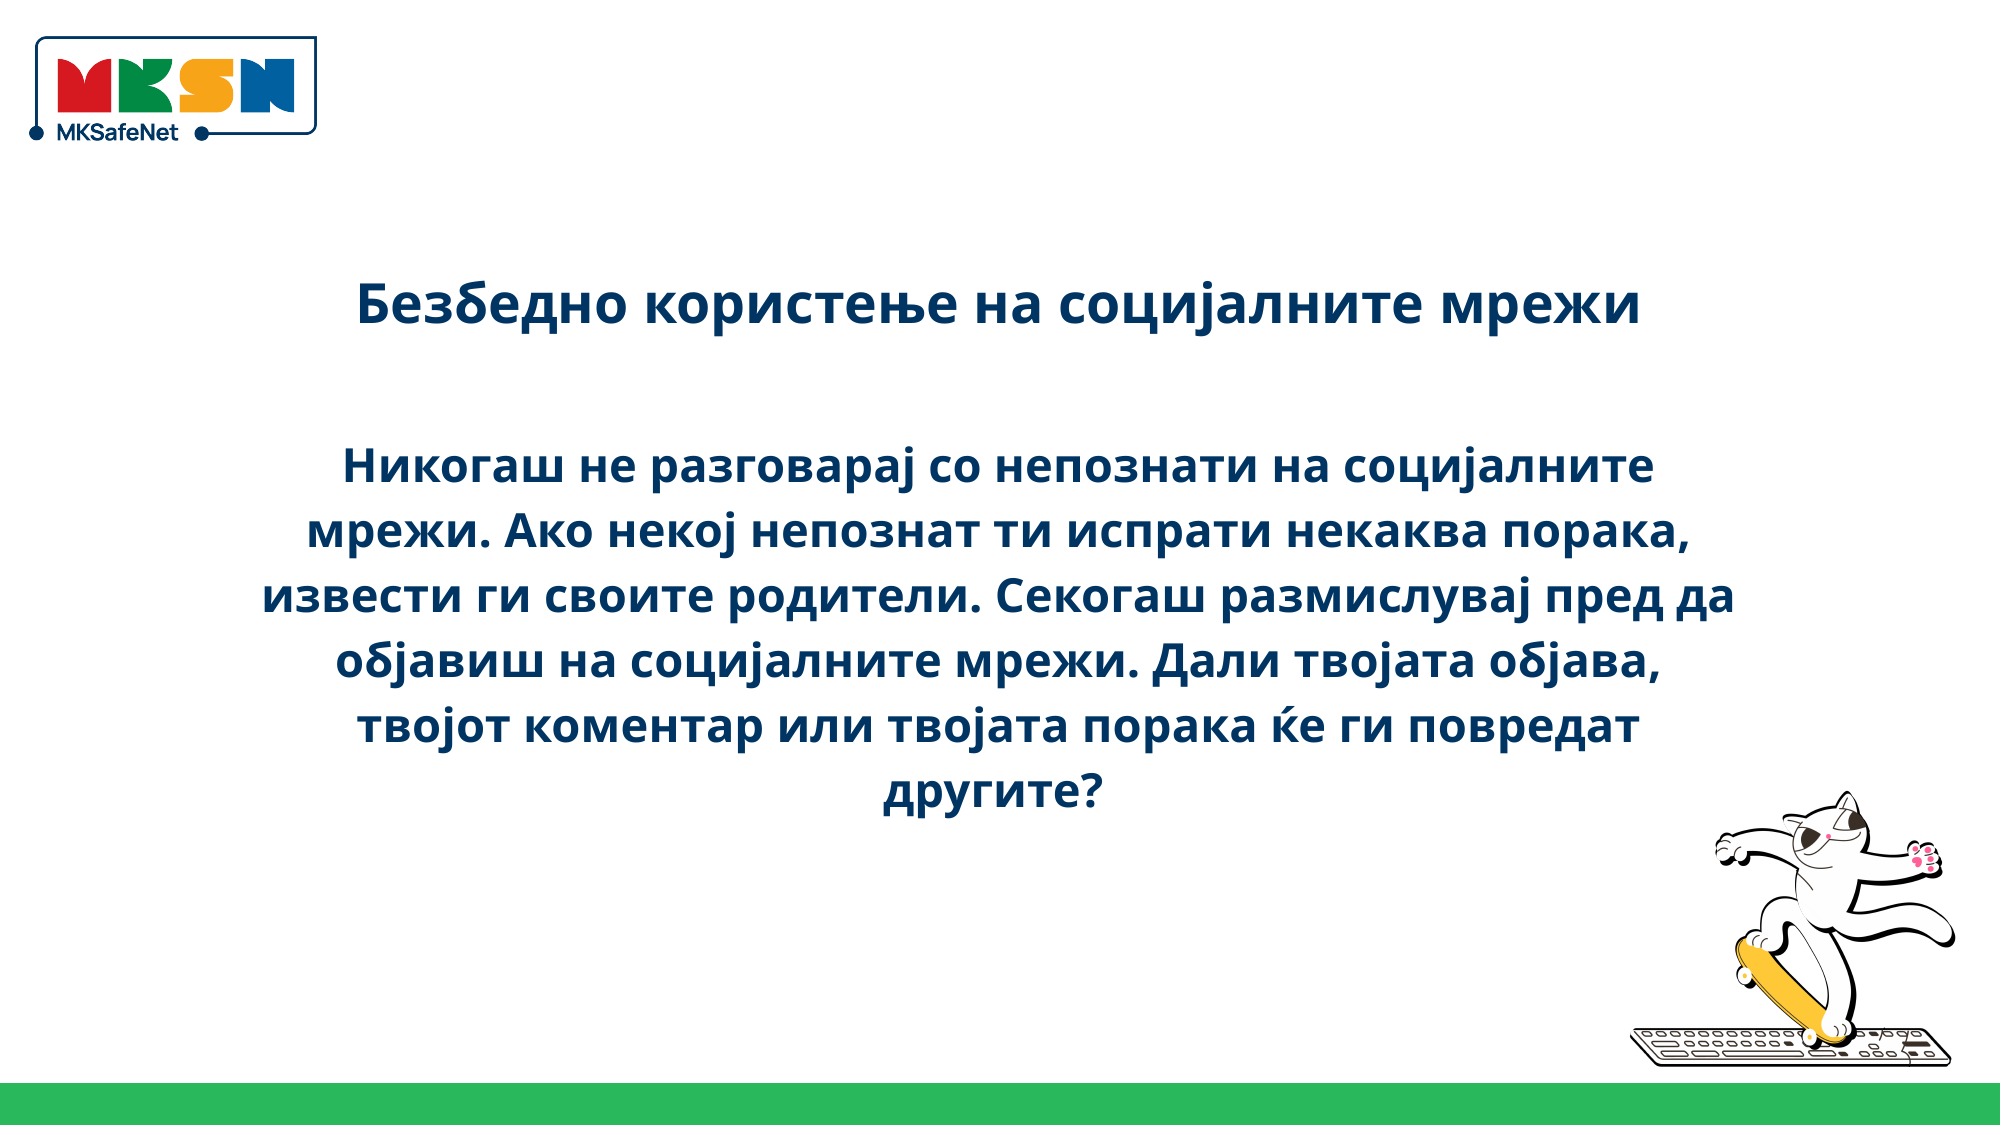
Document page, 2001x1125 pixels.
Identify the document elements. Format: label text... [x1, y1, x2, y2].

picture [29, 35, 317, 142]
text_box Безбедно користење на социјалните мрежи [59, 211, 1938, 335]
text_box Никогаш не разговарај со непознати на социјалните мрежи. Ако некој непознат ти испрати некаква порака, извести ги своите родители. Секогаш размислувај пред да објавиш на социјалните мрежи. Дали твојата објава, твојот коментар или твојата порака ќе ги повредат другите? [249, 420, 1747, 882]
picture [1609, 1026, 1972, 1068]
text_box [0, 1083, 2000, 1125]
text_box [1707, 788, 1961, 1055]
